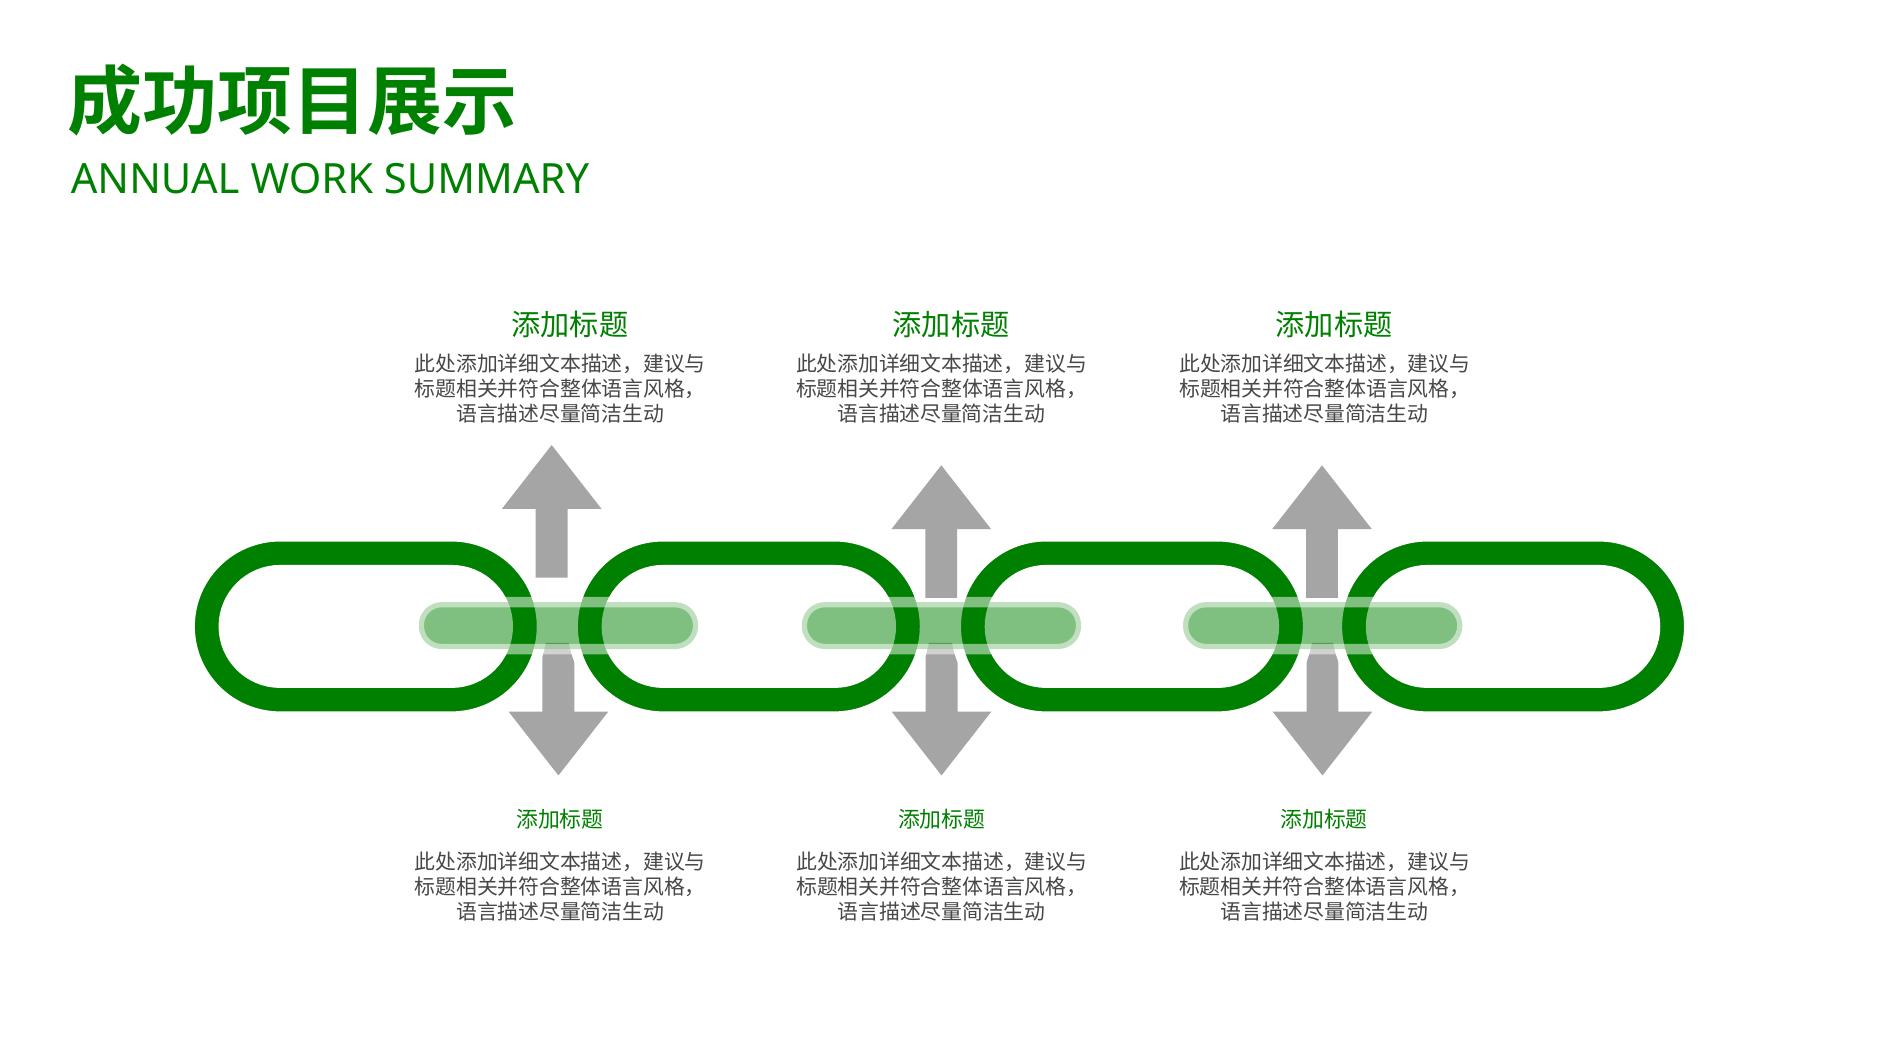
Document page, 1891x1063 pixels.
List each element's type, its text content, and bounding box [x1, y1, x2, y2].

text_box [50, 45, 662, 203]
text_box [891, 465, 992, 598]
text_box 此处添加详细文本描述，建议与标题相关并符合整体语言风格，语言描述尽量简洁生动 [789, 848, 1094, 924]
text_box [575, 650, 922, 717]
text_box 此处添加详细文本描述，建议与标题相关并符合整体语言风格，语言描述尽量简洁生动 [789, 351, 1094, 426]
text_box [958, 650, 1305, 717]
text_box [1272, 650, 1373, 776]
text_box [1182, 602, 1463, 650]
text_box 此处添加详细文本描述，建议与标题相关并符合整体语言风格，语言描述尽量简洁生动 [408, 848, 713, 924]
text_box [959, 536, 1305, 602]
text_box 此处添加详细文本描述，建议与标题相关并符合整体语言风格，语言描述尽量简洁生动 [1172, 848, 1477, 924]
text_box [1272, 465, 1372, 598]
text_box 添加标题 [1172, 301, 1496, 351]
text_box 此处添加详细文本描述，建议与标题相关并符合整体语言风格，语言描述尽量简洁生动 [1172, 351, 1477, 426]
text_box 此处添加详细文本描述，建议与标题相关并符合整体语言风格，语言描述尽量简洁生动 [408, 351, 713, 426]
text_box [418, 602, 699, 650]
text_box 添加标题 [1202, 805, 1446, 832]
text_box 添加标题 [408, 301, 732, 351]
text_box [508, 650, 609, 776]
text_box [189, 536, 539, 717]
text_box [801, 602, 1082, 650]
text_box 添加标题 [820, 805, 1064, 832]
text_box 添加标题 [789, 301, 1113, 351]
text_box [891, 650, 992, 776]
text_box [576, 536, 922, 602]
text_box 添加标题 [438, 805, 682, 832]
text_box [501, 445, 602, 578]
text_box [1340, 536, 1690, 717]
